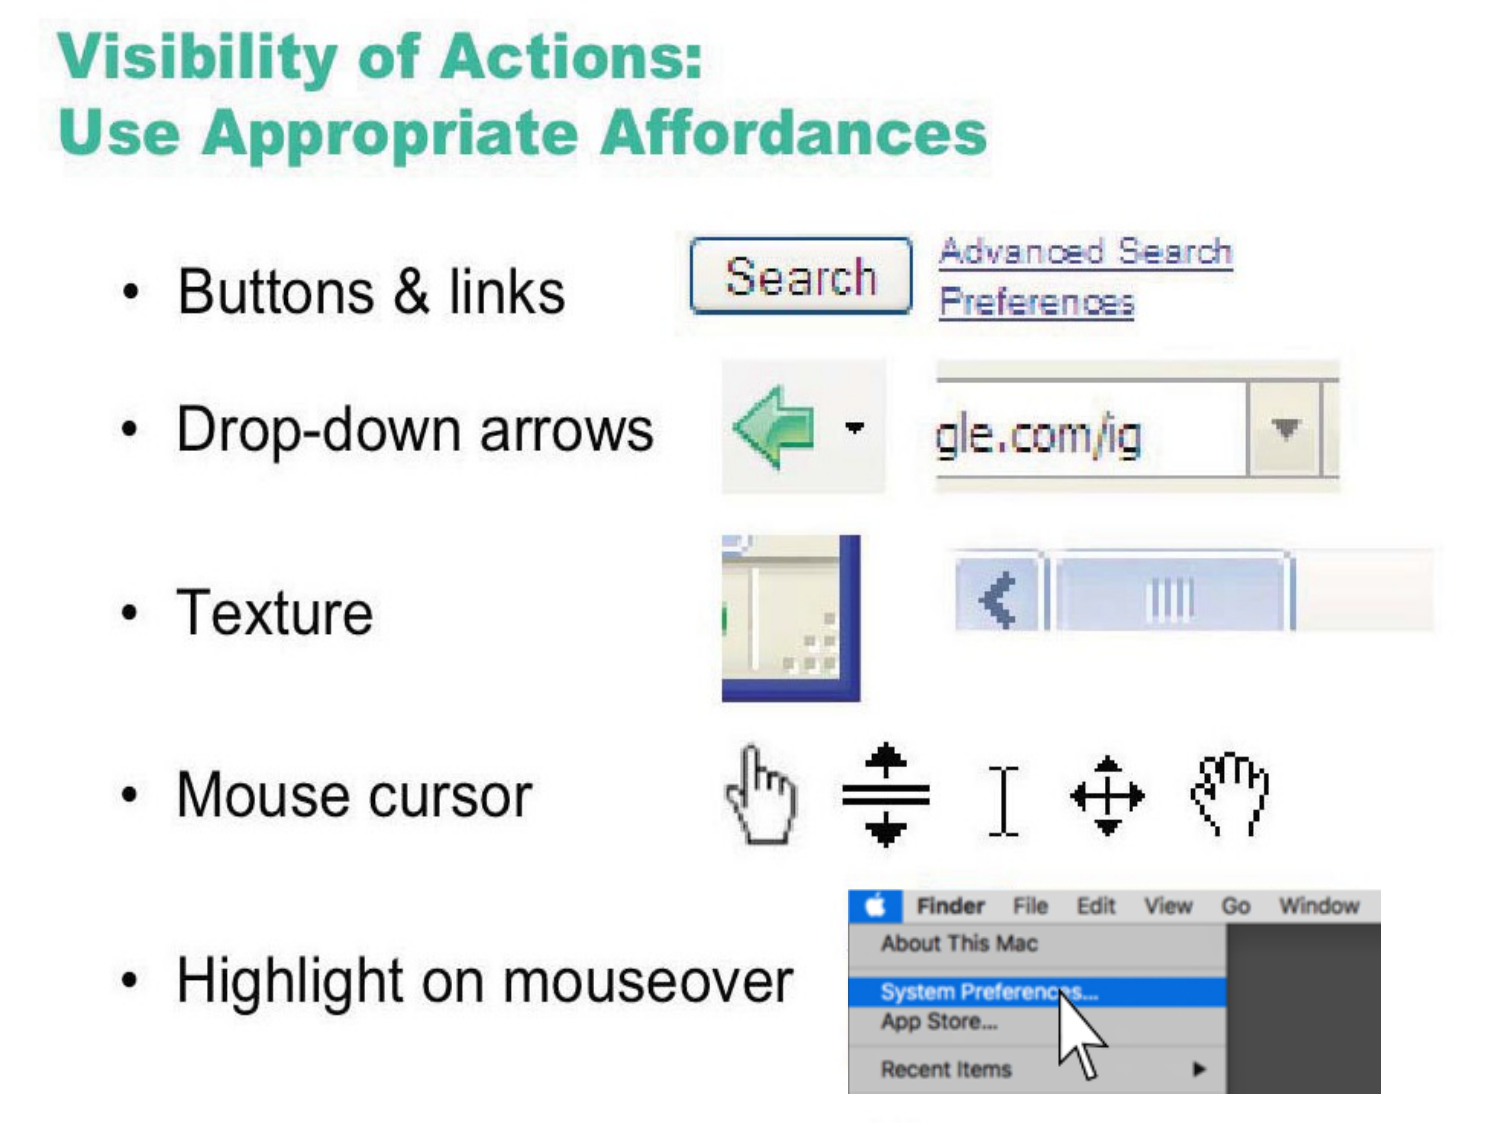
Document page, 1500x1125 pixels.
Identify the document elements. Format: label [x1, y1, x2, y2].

text_box [0, 0, 1500, 1123]
picture [848, 889, 1381, 1094]
